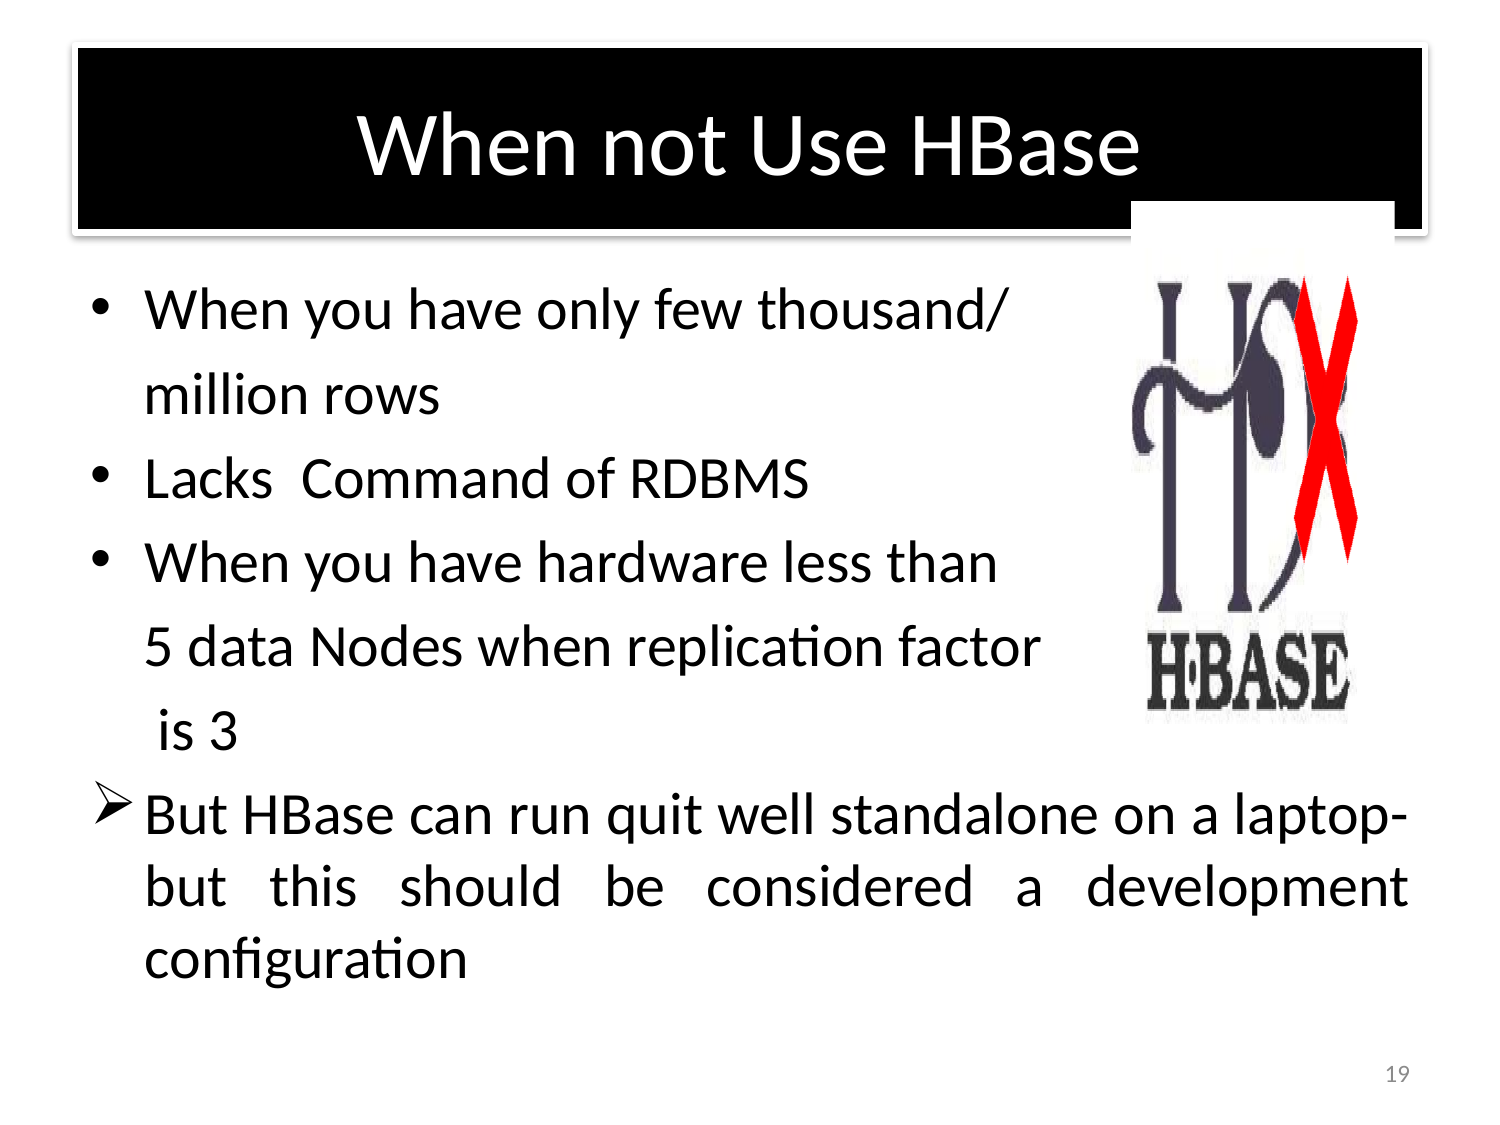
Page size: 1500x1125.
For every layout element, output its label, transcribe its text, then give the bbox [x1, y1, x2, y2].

slide_number 19 [1074, 1042, 1425, 1103]
picture [1130, 200, 1395, 755]
title When not Use HBase [72, 42, 1428, 236]
list When you have only few thousand/ million rows Lacks Command of RDBMS When you have hardware less than 5 data Nodes when replication factor is 3 But HBase can run quit well standalone on a laptop-but this should be considered a development configuration [75, 262, 1425, 1005]
